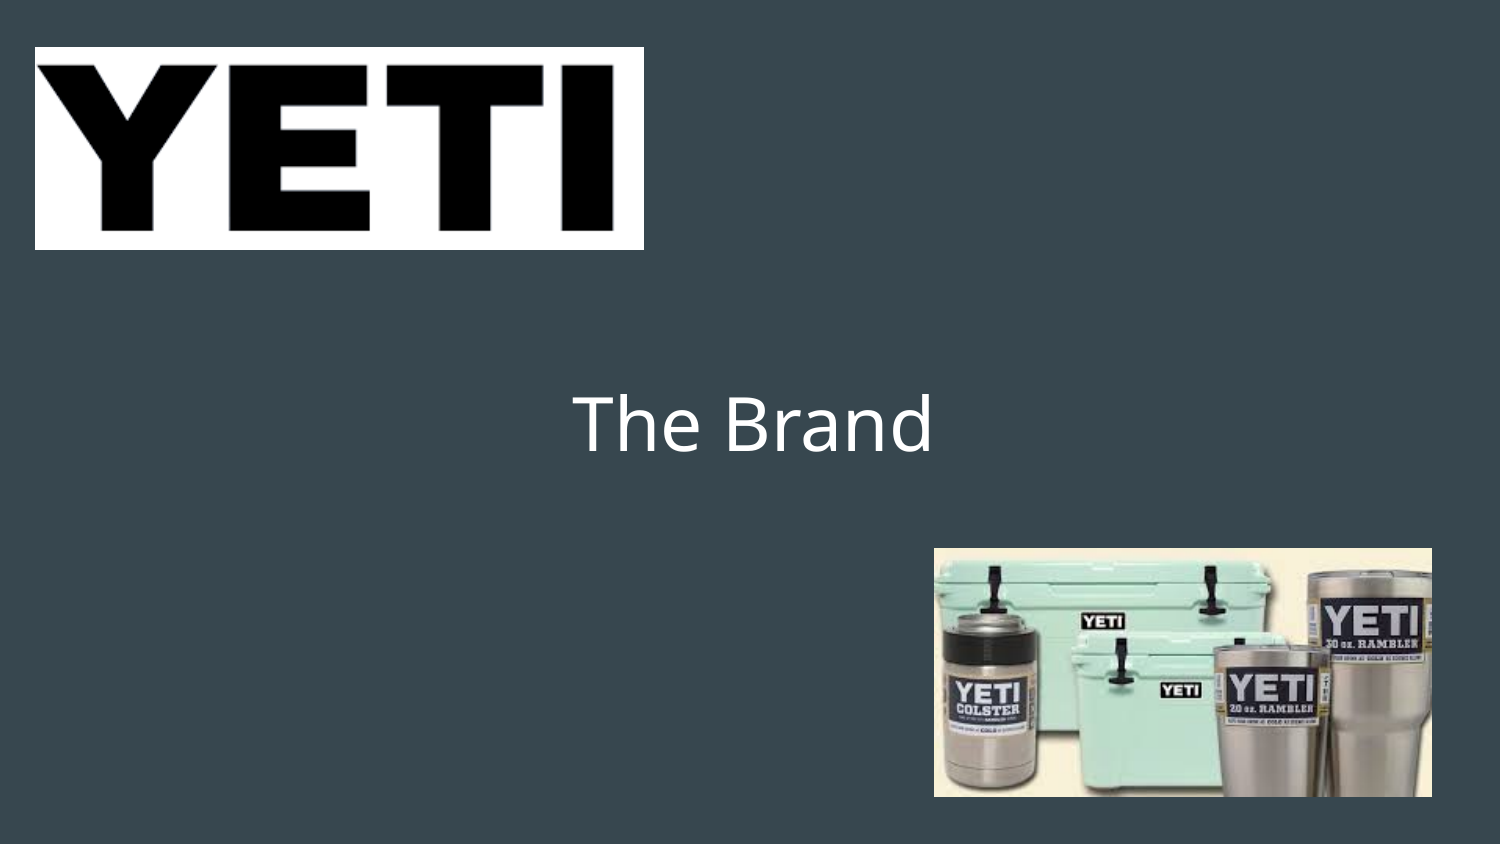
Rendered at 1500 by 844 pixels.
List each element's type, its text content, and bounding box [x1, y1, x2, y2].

picture [35, 47, 644, 250]
picture [934, 547, 1432, 797]
title The Brand [110, 351, 1399, 493]
